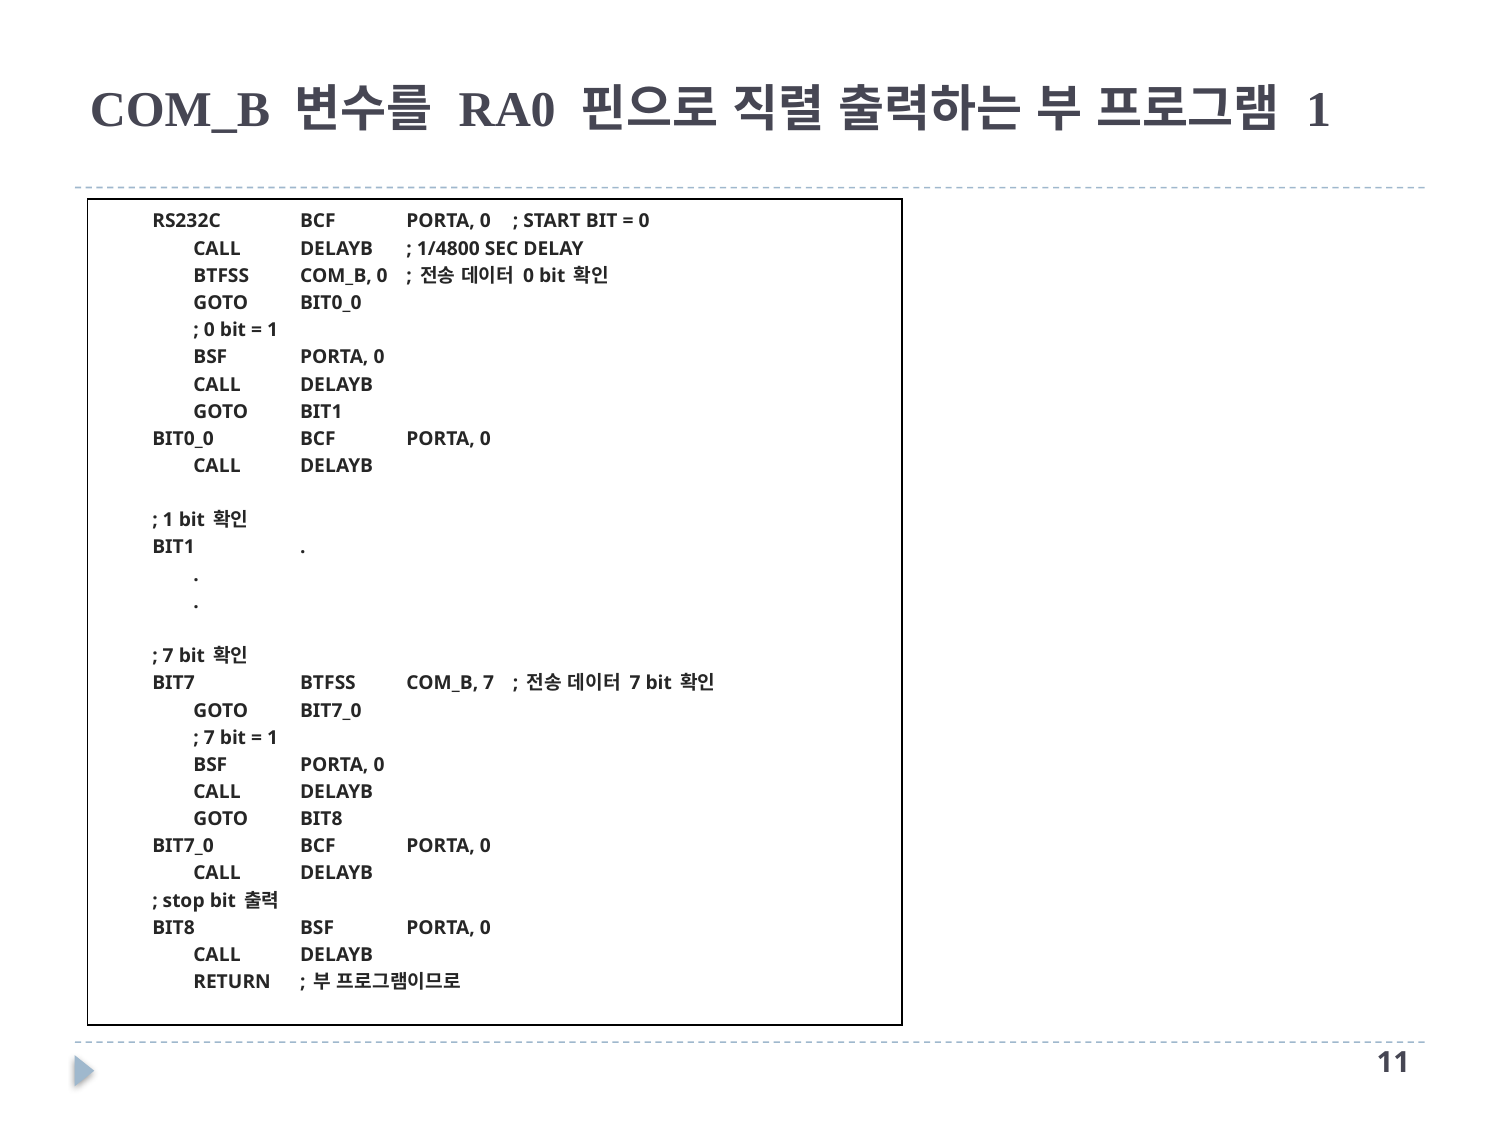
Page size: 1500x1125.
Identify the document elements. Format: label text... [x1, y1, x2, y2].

title COM_B 변수를 RA0 핀으로 직렬 출력하는 부 프로그램 1 [75, 24, 1425, 188]
list RS232C BCF PORTA, 0 ; START BIT = 0 CALL DELAYB ; 1/4800 SEC DELAY BTFSS COM_B, 0 ; 전송 데이터 0 bit 확인 GOTO BIT0_0 ; 0 bit = 1 BSF PORTA, 0 CALL DELAYB GOTO BIT1 BIT0_0 BCF PORTA, 0 CALL DELAYB ; 1 bit 확인 BIT1 . . . ; 7 bit 확인 BIT7 BTFSS COM_B, 7 ; 전송 데이터 7 bit 확인 GOTO BIT7_0 ; 7 bit = 1 BSF PORTA, 0 CALL DELAYB GOTO BIT8 BIT7_0 BCF PORTA, 0 CALL DELAYB ; stop bit 출력 BIT8 BSF PORTA, 0 CALL DELAYB RETURN ; 부 프로그램이므로 [137, 149, 1425, 1005]
slide_number 10 [1074, 1024, 1425, 1103]
text_box [87, 199, 903, 1025]
